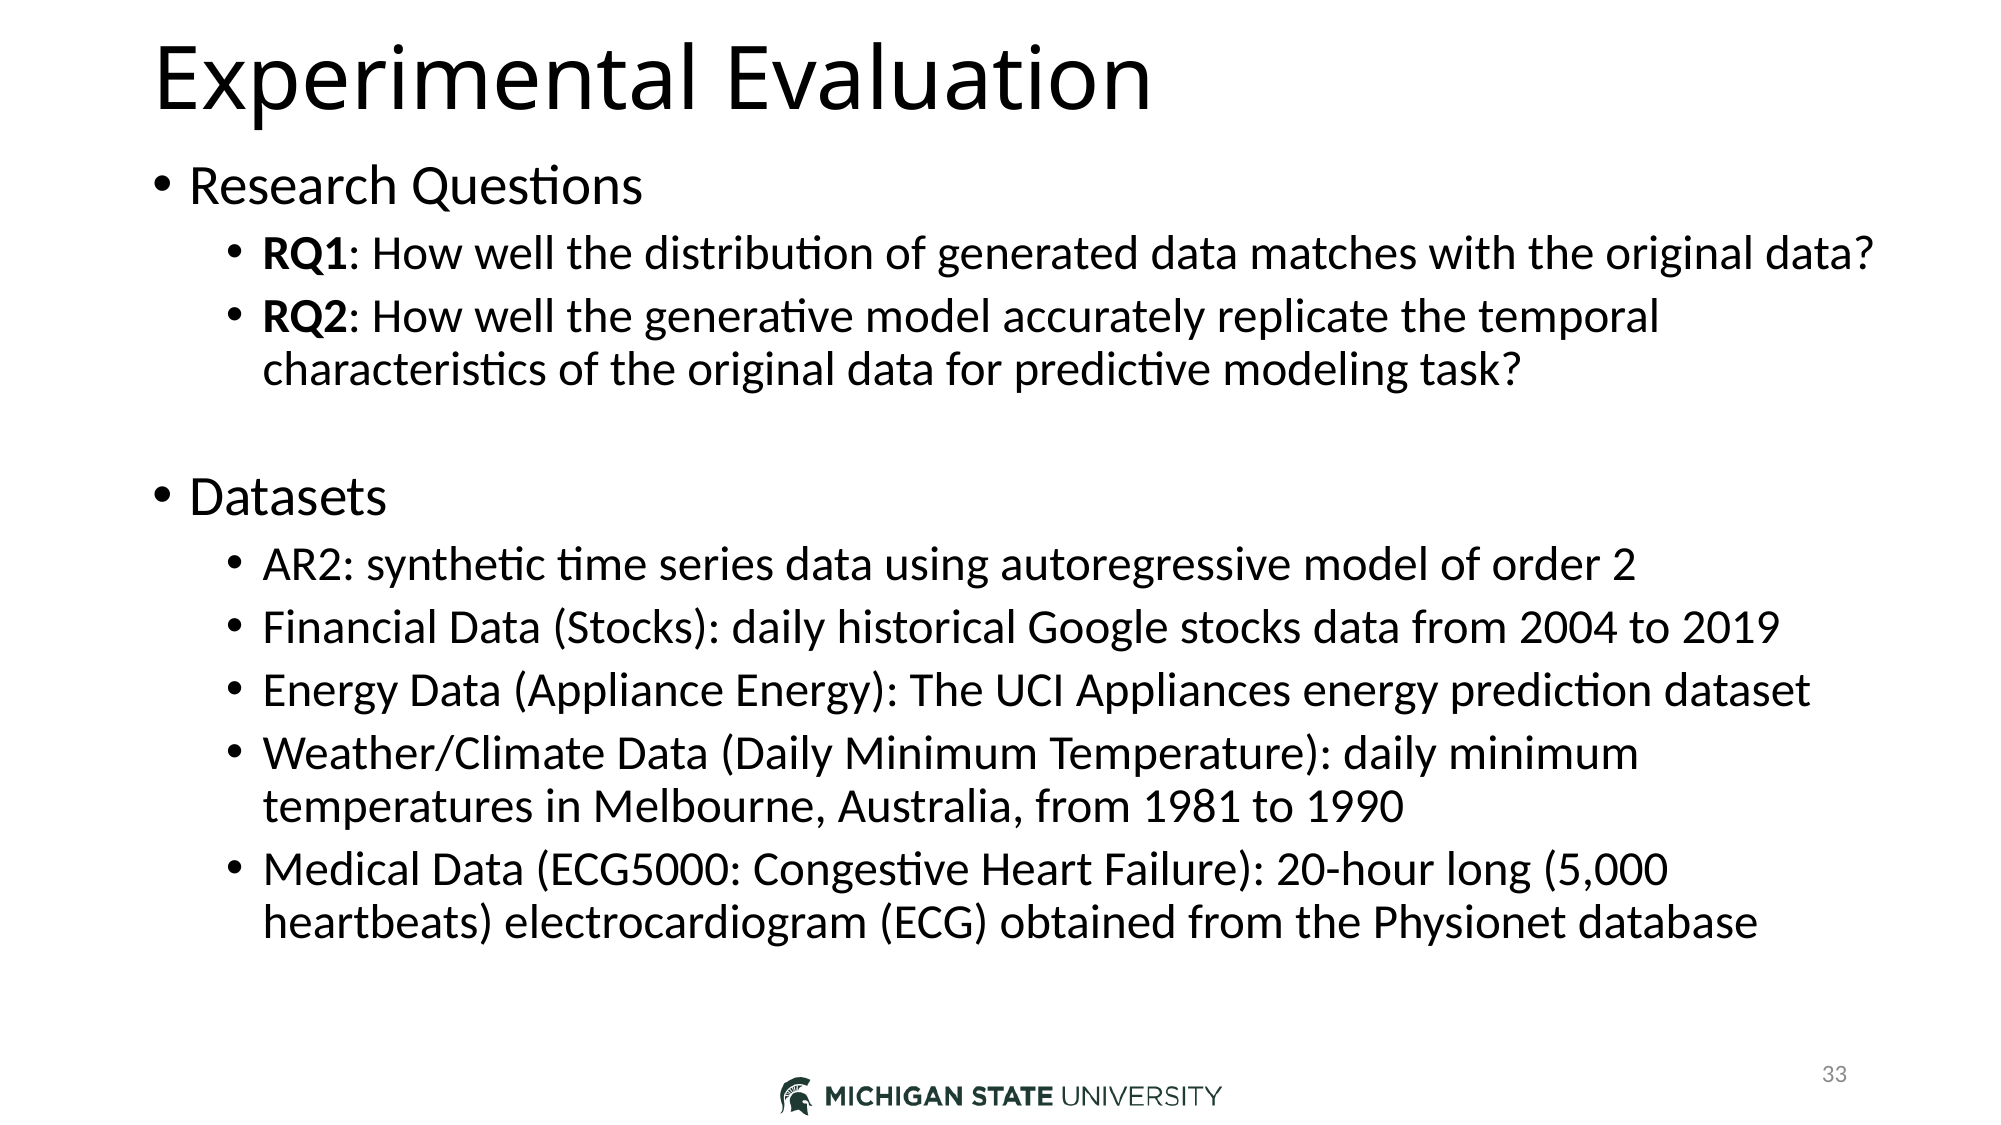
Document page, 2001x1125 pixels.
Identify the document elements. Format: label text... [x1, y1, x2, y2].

slide_number 33 [1412, 1042, 1863, 1103]
picture [774, 1072, 1225, 1116]
list Research Questions RQ1: How well the distribution of generated data matches with the original data? RQ2: How well the generative model accurately replicate the temporal characteristics of the original data for predictive modeling task? Datasets AR2: synthetic time series data using autoregressive model of order 2 Financial Data (Stocks): daily historical Google stocks data from 2004 to 2019 Energy Data (Appliance Energy): The UCI Appliances energy prediction dataset Weather/Climate Data (Daily Minimum Temperature): daily minimum temperatures in Melbourne, Australia, from 1981 to 1990 Medical Data (ECG5000: Congestive Heart Failure): 20-hour long (5,000 heartbeats) electrocardiogram (ECG) obtained from the Physionet database [137, 148, 1907, 1014]
title Experimental Evaluation [137, 25, 1863, 136]
